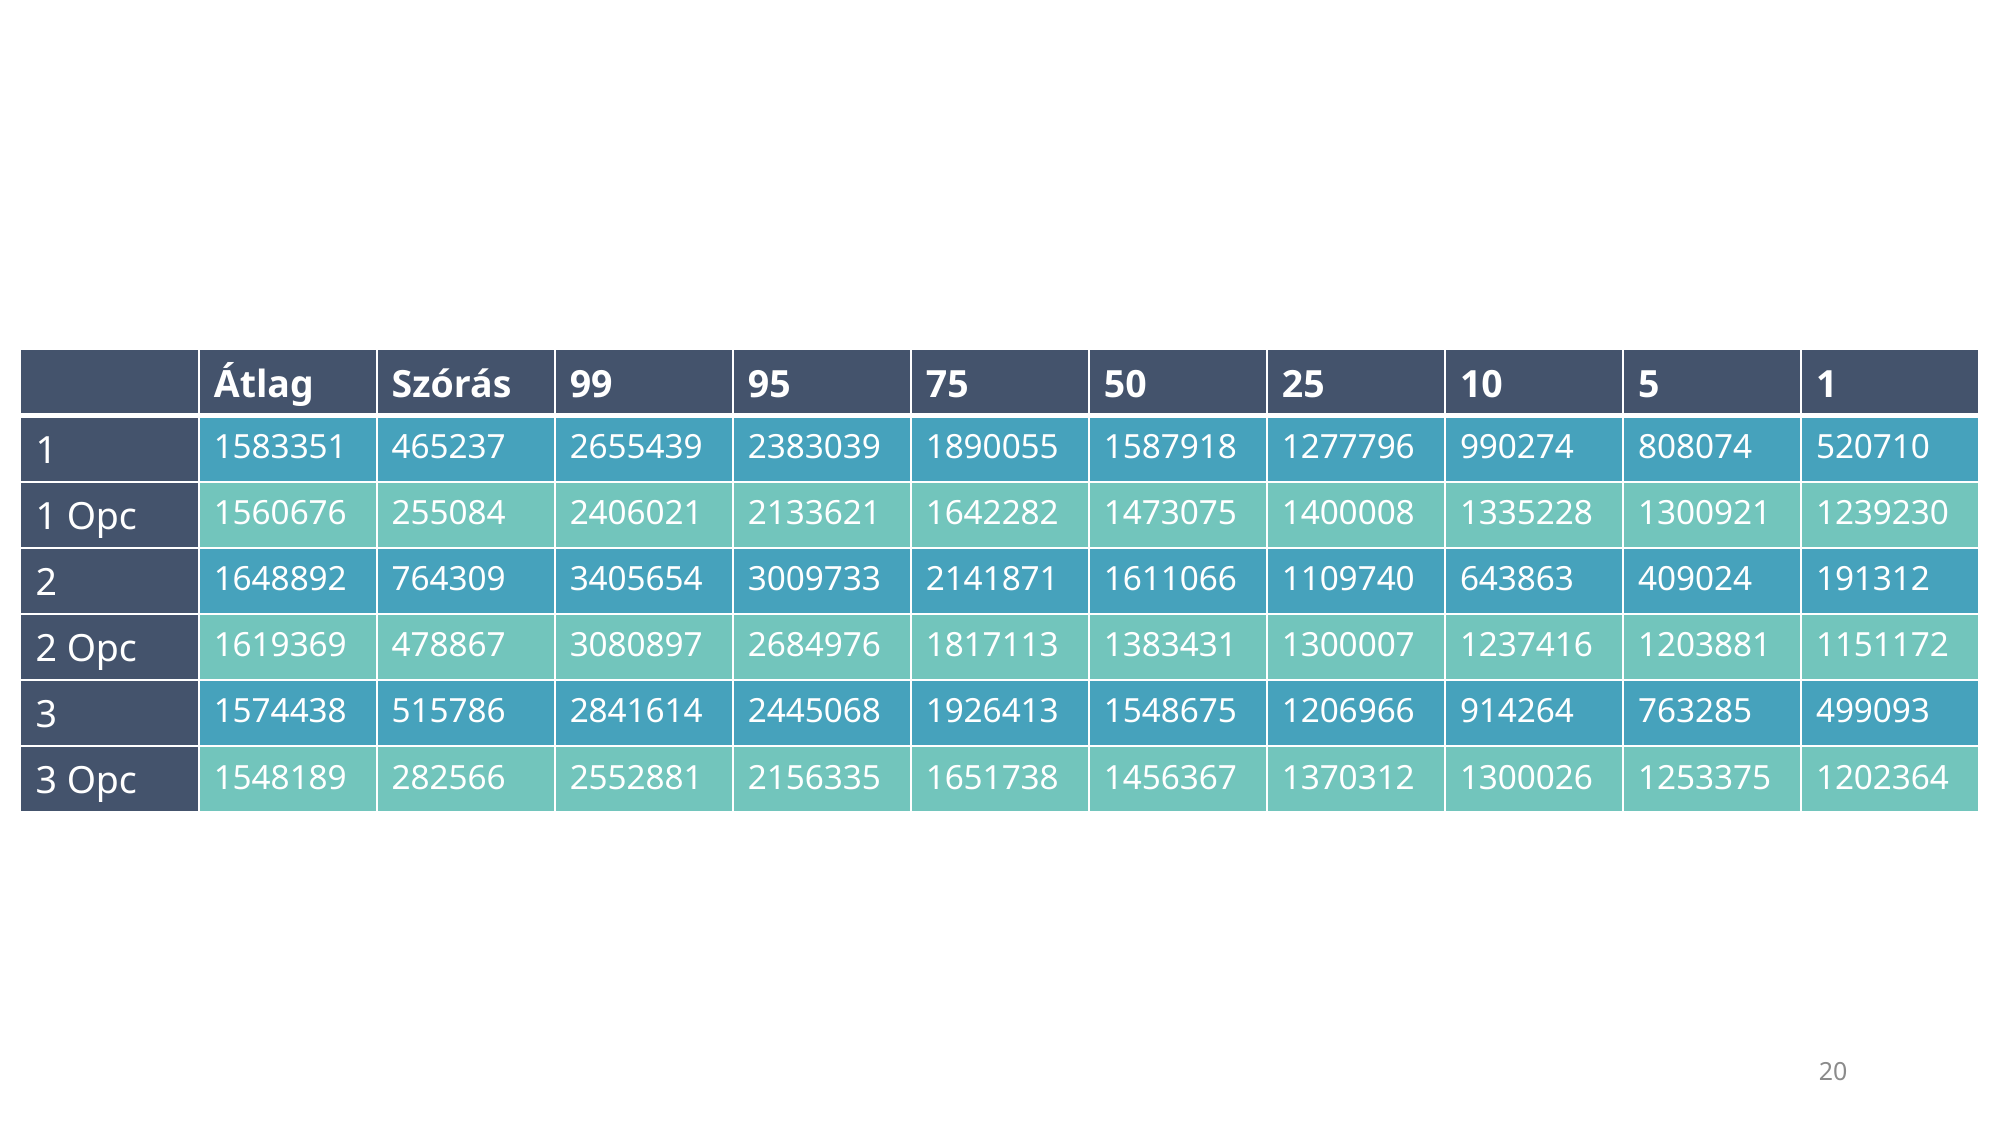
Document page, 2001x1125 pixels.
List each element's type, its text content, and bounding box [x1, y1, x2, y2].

table_cell 1611066 [1090, 549, 1266, 613]
table_cell 1642282 [912, 483, 1088, 547]
table_cell 1206966 [1268, 681, 1444, 745]
table_header 25 [1268, 350, 1444, 413]
table_header Átlag [200, 350, 376, 413]
table_cell 2383039 [734, 418, 910, 481]
table_cell 1300007 [1268, 615, 1444, 679]
table_cell 3009733 [734, 549, 910, 613]
table_cell 2 [21, 549, 198, 613]
table_header 50 [1090, 350, 1266, 413]
table_cell 1400008 [1268, 483, 1444, 547]
table_cell 1109740 [1268, 549, 1444, 613]
table_cell 1587918 [1090, 418, 1266, 481]
table_cell 499093 [1802, 681, 1978, 745]
table_cell 2141871 [912, 549, 1088, 613]
table_cell 515786 [378, 681, 554, 745]
table_cell 1456367 [1090, 747, 1266, 811]
table_cell 1 Opc [21, 483, 198, 547]
table_cell 1300026 [1446, 747, 1622, 811]
table_cell 465237 [378, 418, 554, 481]
table_cell 763285 [1624, 681, 1800, 745]
table_cell 1370312 [1268, 747, 1444, 811]
table_cell 1548189 [200, 747, 376, 811]
table_cell 520710 [1802, 418, 1978, 481]
table_cell 764309 [378, 549, 554, 613]
table_cell 1300921 [1624, 483, 1800, 547]
table_cell 1560676 [200, 483, 376, 547]
table_cell 2406021 [556, 483, 732, 547]
table_cell 3405654 [556, 549, 732, 613]
table_cell 2655439 [556, 418, 732, 481]
table_header 5 [1624, 350, 1800, 413]
table_cell 808074 [1624, 418, 1800, 481]
table_cell 1277796 [1268, 418, 1444, 481]
table_cell 1890055 [912, 418, 1088, 481]
table_cell 1619369 [200, 615, 376, 679]
table_header 95 [734, 350, 910, 413]
table_cell 409024 [1624, 549, 1800, 613]
table_cell 2133621 [734, 483, 910, 547]
table_cell 2841614 [556, 681, 732, 745]
table_cell 914264 [1446, 681, 1622, 745]
table_cell 3 Opc [21, 747, 198, 811]
table_header Szórás [378, 350, 554, 413]
table_header 1 [1802, 350, 1978, 413]
table_cell 255084 [378, 483, 554, 547]
table_cell 1583351 [200, 418, 376, 481]
table_cell 1817113 [912, 615, 1088, 679]
table_cell 1203881 [1624, 615, 1800, 679]
table_cell 1151172 [1802, 615, 1978, 679]
table_cell 1335228 [1446, 483, 1622, 547]
table_header 75 [912, 350, 1088, 413]
table_cell 1202364 [1802, 747, 1978, 811]
table_cell 990274 [1446, 418, 1622, 481]
table_cell 1239230 [1802, 483, 1978, 547]
table_cell 3080897 [556, 615, 732, 679]
table_cell 1 [21, 418, 198, 481]
table_cell 1651738 [912, 747, 1088, 811]
table_cell 2552881 [556, 747, 732, 811]
table_cell 282566 [378, 747, 554, 811]
table_cell 1253375 [1624, 747, 1800, 811]
slide_number 20 [1412, 1042, 1863, 1103]
table_cell 1383431 [1090, 615, 1266, 679]
table_cell 643863 [1446, 549, 1622, 613]
table_cell 478867 [378, 615, 554, 679]
table_header 99 [556, 350, 732, 413]
table_cell 2 Opc [21, 615, 198, 679]
table_cell 2156335 [734, 747, 910, 811]
table_cell 2445068 [734, 681, 910, 745]
table_cell 1926413 [912, 681, 1088, 745]
table_cell 1473075 [1090, 483, 1266, 547]
table_cell 1648892 [200, 549, 376, 613]
table_cell 1574438 [200, 681, 376, 745]
table_header 10 [1446, 350, 1622, 413]
table_cell 2684976 [734, 615, 910, 679]
table_cell 1548675 [1090, 681, 1266, 745]
table_cell 1237416 [1446, 615, 1622, 679]
table_cell 3 [21, 681, 198, 745]
table_cell 191312 [1802, 549, 1978, 613]
table_header [21, 350, 198, 413]
